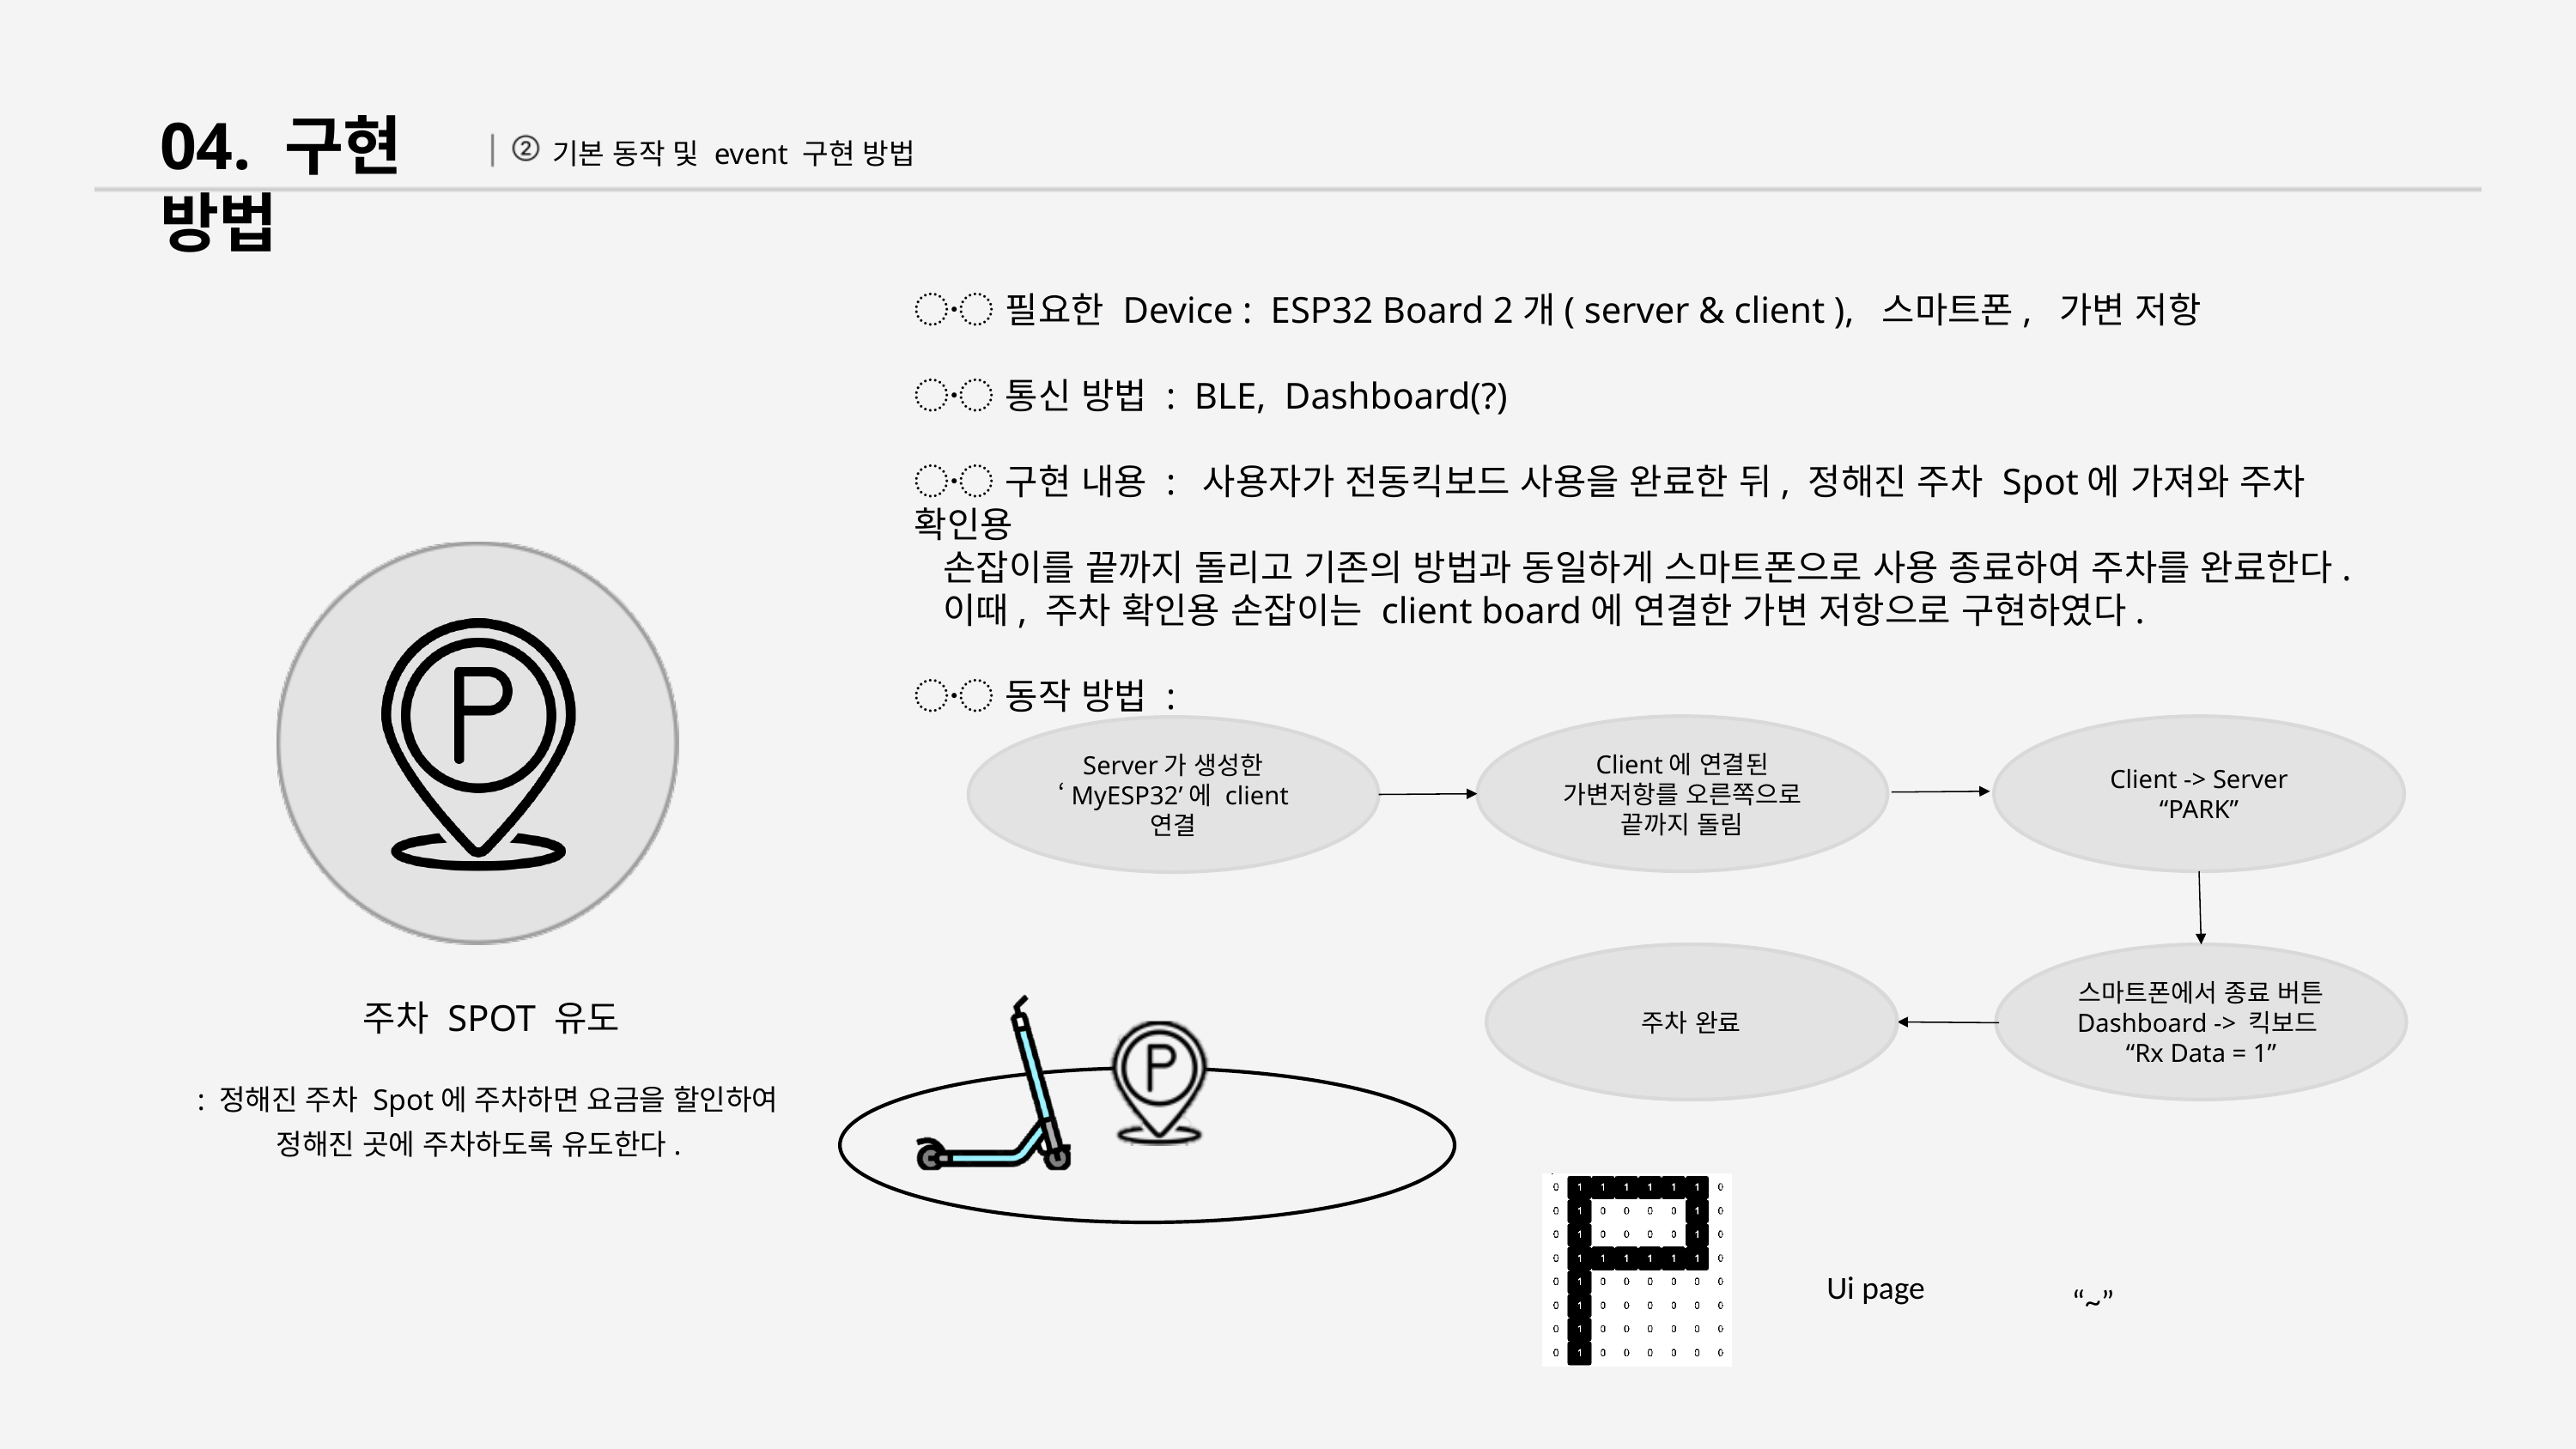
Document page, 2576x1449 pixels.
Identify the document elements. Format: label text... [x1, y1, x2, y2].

text_box 스마트폰에서 종료 버튼 Dashboard -> 킥보드 “Rx Data = 1” [1994, 943, 2409, 1102]
text_box 04. 구현 방법 [147, 207, 502, 266]
text_box “~” [2058, 1274, 2248, 1326]
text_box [94, 181, 2482, 198]
text_box 기본 동작 및 event 구현 방법 [539, 129, 970, 177]
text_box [2198, 870, 2202, 945]
picture [471, 121, 550, 180]
text_box 〮 필요한 Device : ESP32 Board 2개( server & client ), 스마트폰, 가변 저항 〮 통신 방법 : BLE, Dashboard(?) 〮 구현 내용 : 사용자가 전동킥보드 사용을 완료한 뒤, 정해진 주차 Spot에 가져와 주차 확인용 손잡이를 끝까지 돌리고 기존의 방법과 동일하게 스마트폰으로 사용 종료하여 주차를 완료한다. 이때, 주차 확인용 손잡이는 client board에 연결한 가변 저항으로 구현하였다. 〮 동작 방법 : [902, 281, 2404, 724]
text_box Client에 연결된 가변저항를 오른쪽으로 끝까지 돌림 [1475, 714, 1890, 874]
text_box 주차 완료 [1485, 943, 1899, 1102]
picture [887, 985, 1091, 1191]
text_box [917, 1068, 1457, 1225]
picture [1542, 1173, 1733, 1367]
text_box 주차 SPOT 유도 : 정해진 주차 Spot에 주차하면 요금을 할인하여 정해진 곳에 주차하도록 유도한다. [169, 989, 814, 1167]
text_box Client -> Server “PARK” [1992, 714, 2407, 874]
text_box Server가 생성한 ‘MyESP32’에 client 연결 [966, 715, 1381, 875]
picture [322, 589, 634, 900]
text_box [276, 541, 680, 945]
text_box Ui page [1814, 1260, 2003, 1313]
picture [1098, 1020, 1213, 1146]
text_box 04. 구현 방법 [147, 98, 502, 181]
text_box [838, 1104, 883, 1187]
